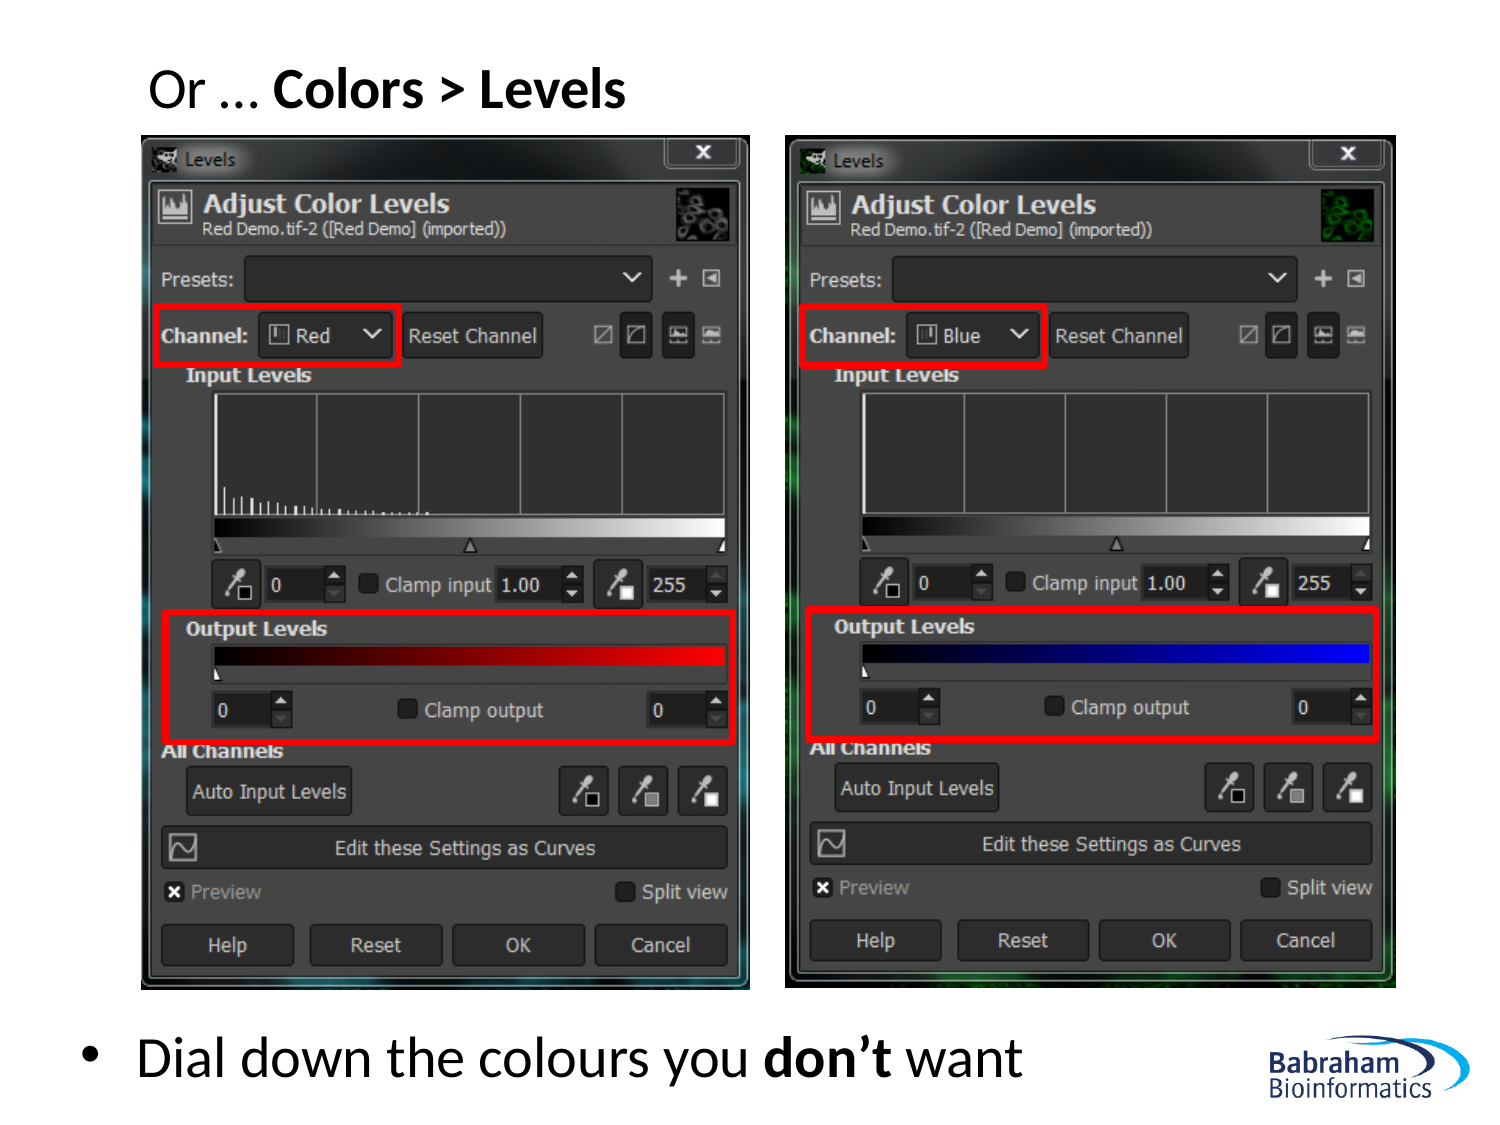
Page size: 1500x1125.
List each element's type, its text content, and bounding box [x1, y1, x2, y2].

list Or … Colors > Levels [58, 42, 734, 149]
picture [1416, 1029, 1474, 1106]
picture [141, 135, 751, 990]
picture [785, 134, 1396, 988]
text_box Dial down the colours you don’t want [65, 1011, 1416, 1125]
